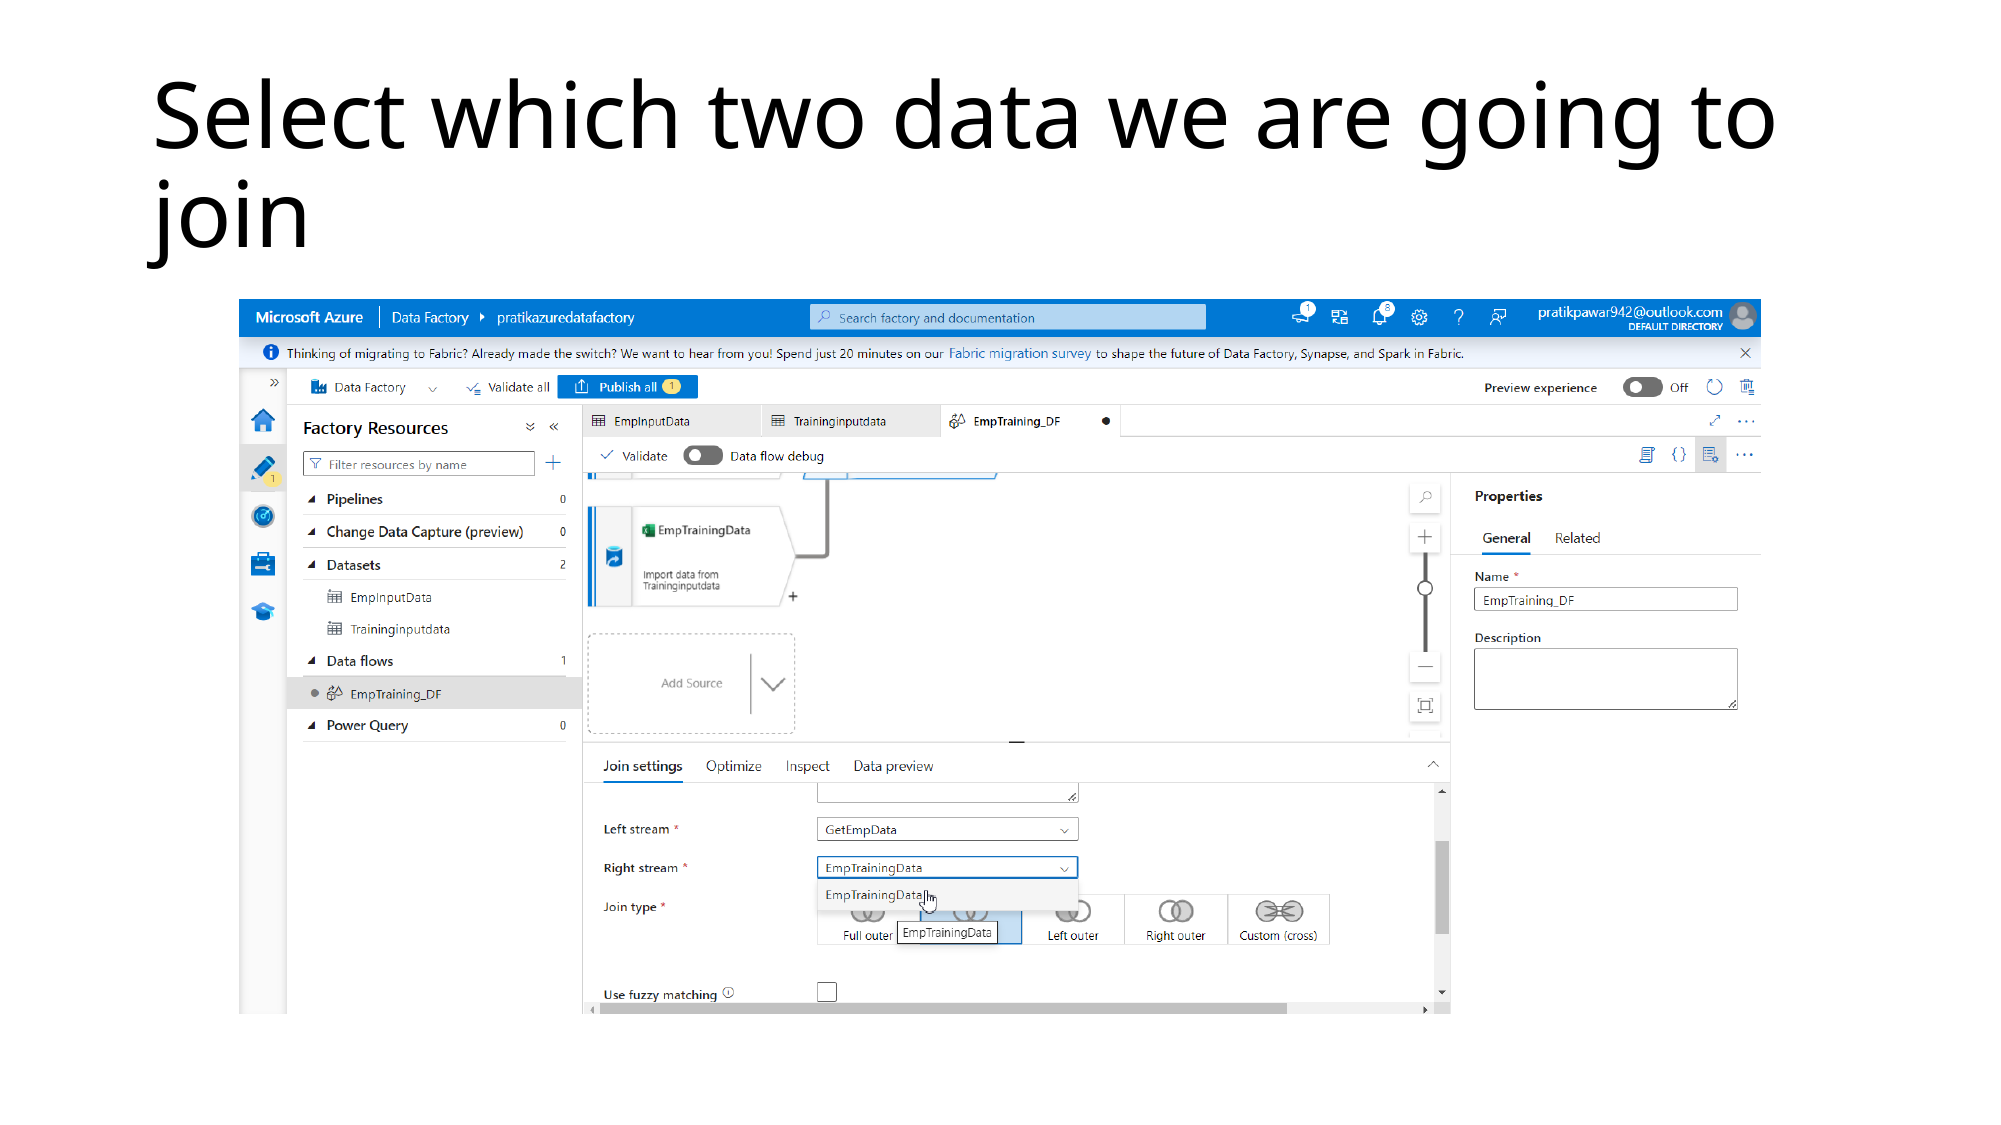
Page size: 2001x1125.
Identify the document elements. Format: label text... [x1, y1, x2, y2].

title Select which two data we are going to join [137, 59, 1863, 278]
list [239, 299, 1761, 1014]
